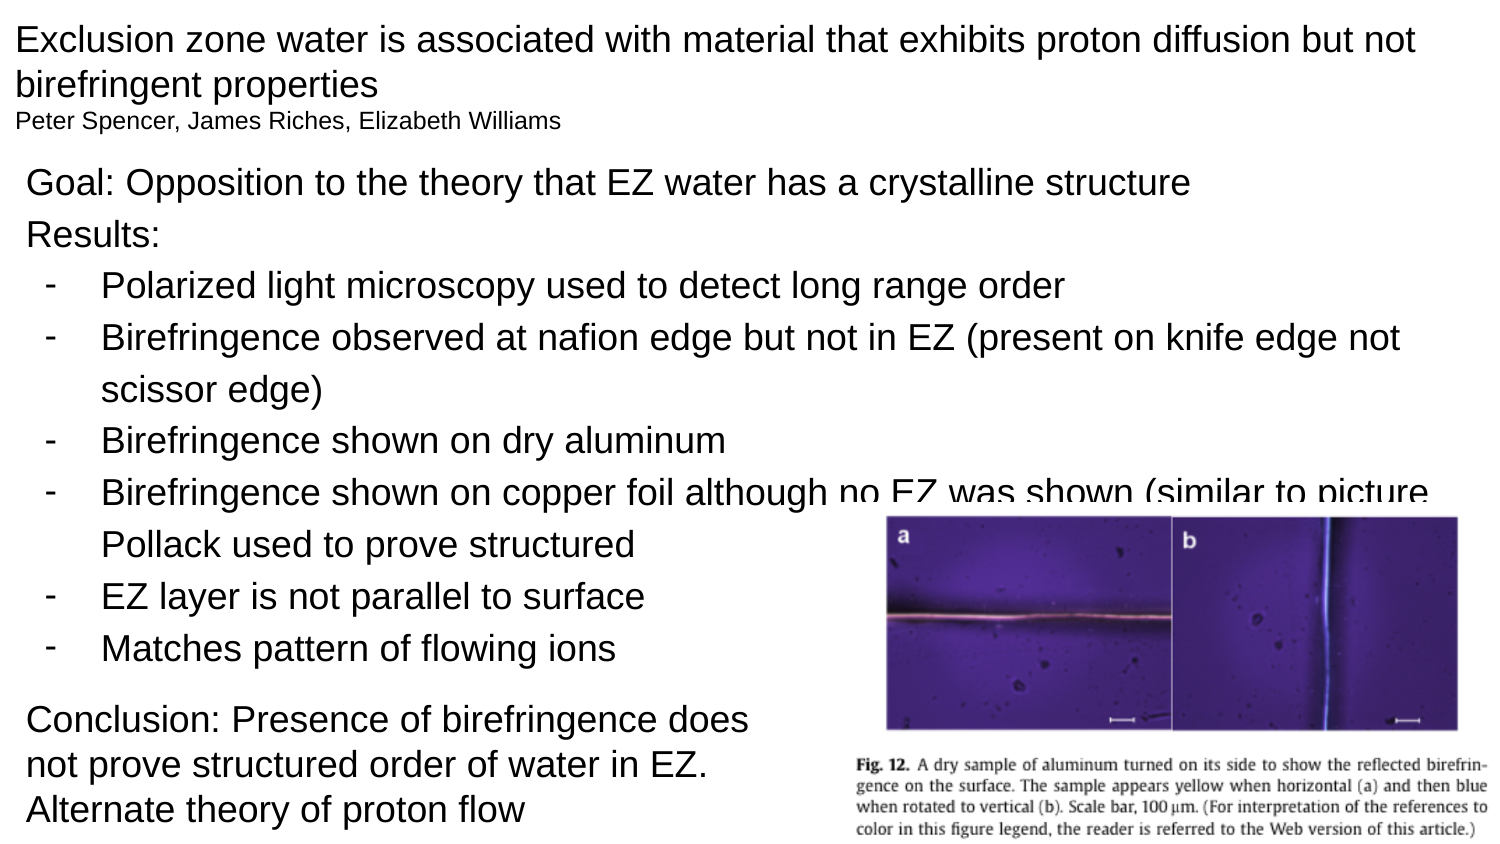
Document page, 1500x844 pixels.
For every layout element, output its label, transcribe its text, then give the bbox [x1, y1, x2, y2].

text_box Conclusion: Presence of birefringence does not prove structured order of water in EZ. Alternate theory of proton flow [10, 680, 773, 823]
title Exclusion zone water is associated with material that exhibits proton diffusion but not birefringent properties Peter Spencer, James Riches, Elizabeth Williams [0, 0, 1500, 164]
picture [835, 502, 1500, 844]
list Goal: Opposition to the theory that EZ water has a crystalline structure Results: Polarized light microscopy used to detect long range order Birefringence observed at nafion edge but not in EZ (present on knife edge not scissor edge) Birefringence shown on dry aluminum Birefringence shown on copper foil although no EZ was shown (similar to picture Pollack used to prove structured EZ layer is not parallel to surface Matches pattern of flowing ions [10, 136, 1448, 667]
